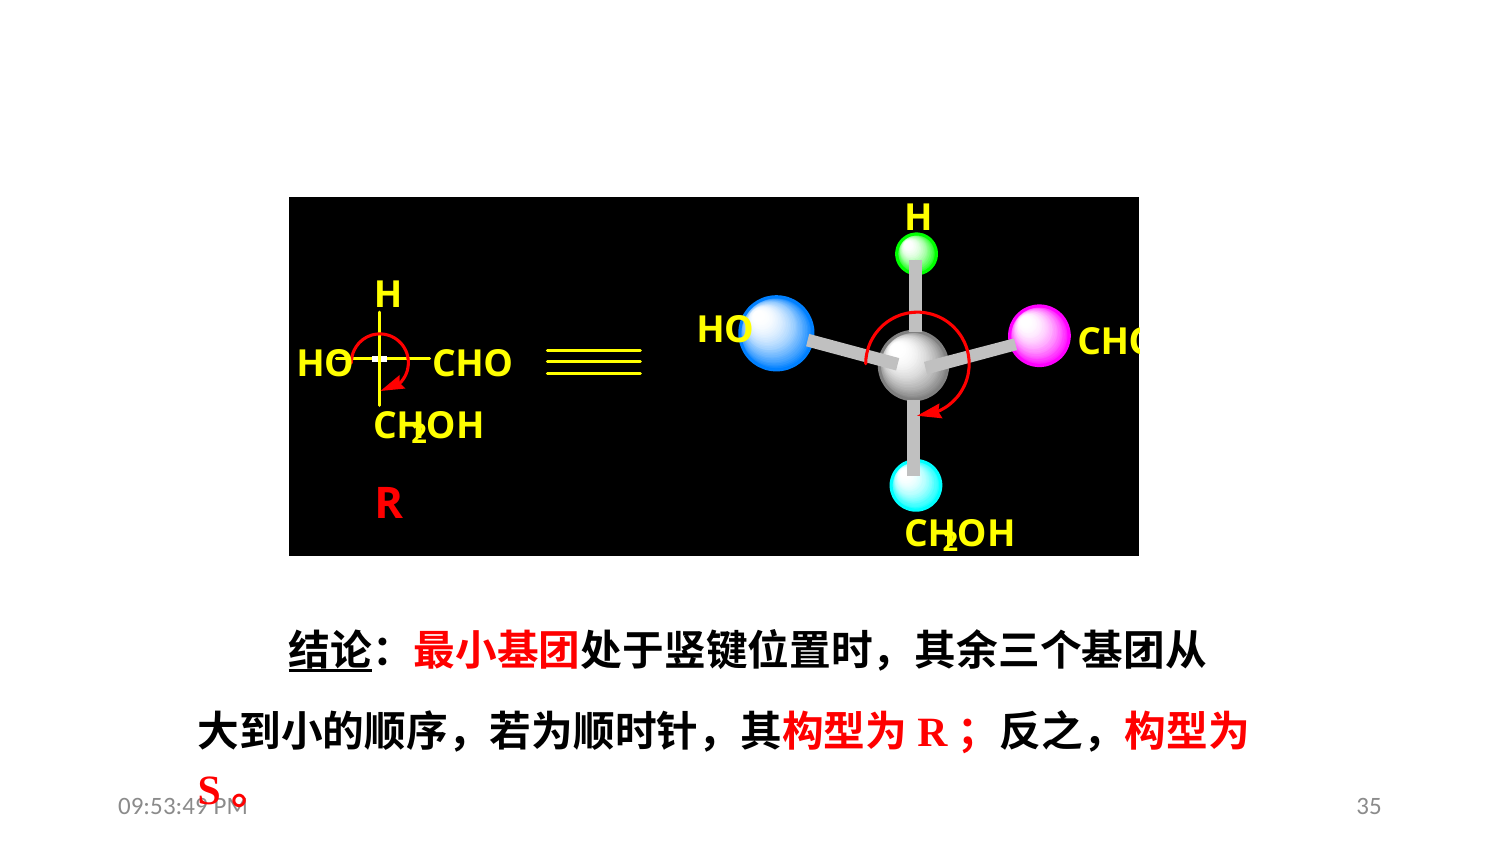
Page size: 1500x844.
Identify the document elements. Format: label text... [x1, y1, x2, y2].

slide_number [103, 782, 441, 828]
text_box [289, 197, 1140, 556]
text_box 结论：最小基团处于竖键位置时，其余三个基团从 大到小的顺序，若为顺时针，其构型为R；反之，构型为S。 [183, 610, 1296, 821]
slide_number 35 [1059, 782, 1397, 828]
